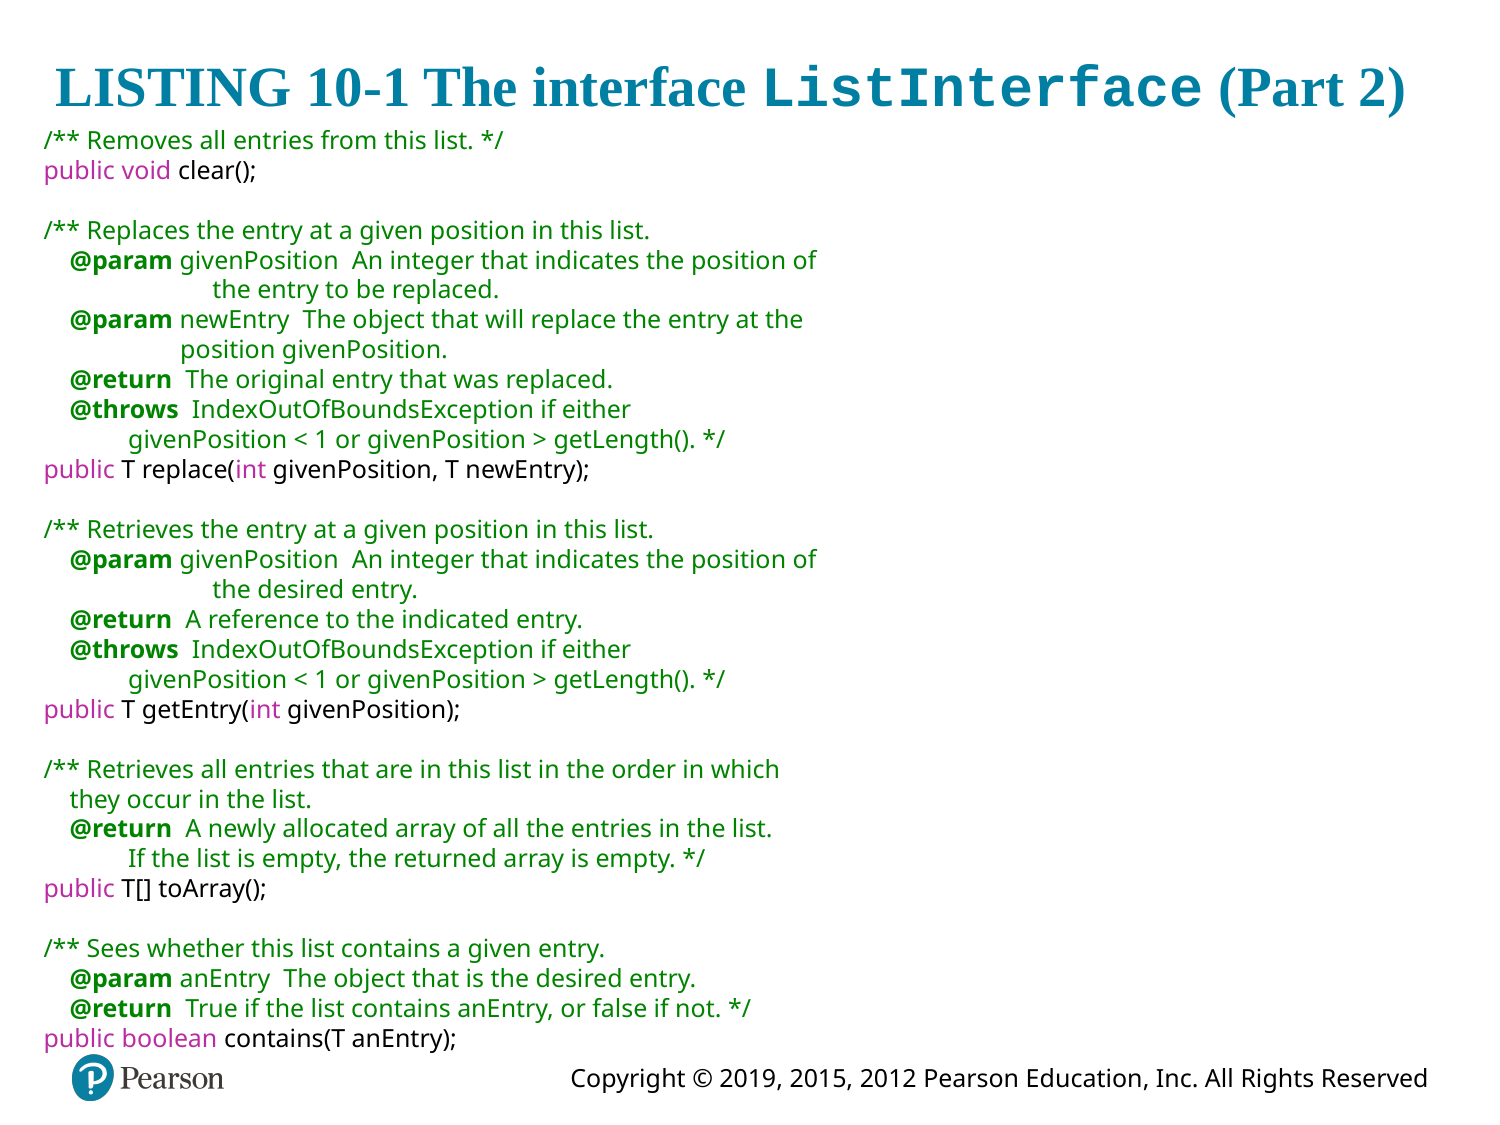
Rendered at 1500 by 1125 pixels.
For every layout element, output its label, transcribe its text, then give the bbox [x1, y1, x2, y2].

text_box /** Removes all entries from this list. */ public void clear(); /** Replaces the entry at a given position in this list. @param givenPosition An integer that indicates the position of the entry to be replaced. @param newEntry The object that will replace the entry at the position givenPosition. @return The original entry that was replaced. @throws IndexOutOfBoundsException if either givenPosition < 1 or givenPosition > getLength(). */ public T replace(int givenPosition, T newEntry); /** Retrieves the entry at a given position in this list. @param givenPosition An integer that indicates the position of the desired entry. @return A reference to the indicated entry. @throws IndexOutOfBoundsException if either givenPosition < 1 or givenPosition > getLength(). */ public T getEntry(int givenPosition); /** Retrieves all entries that are in this list in the order in which they occur in the list. @return A newly allocated array of all the entries in the list. If the list is empty, the returned array is empty. */ public T[] toArray(); /** Sees whether this list contains a given entry. @param anEntry The object that is the desired entry. @return True if the list contains anEntry, or false if not. */ public boolean contains(T anEntry); [16, 116, 1367, 1060]
picture [80, 1063, 106, 1088]
picture [98, 1060, 224, 1101]
picture [72, 1087, 83, 1101]
picture [72, 1060, 78, 1070]
title LISTING 10-1 The interface ListInterface (Part 2) [40, 0, 1438, 133]
